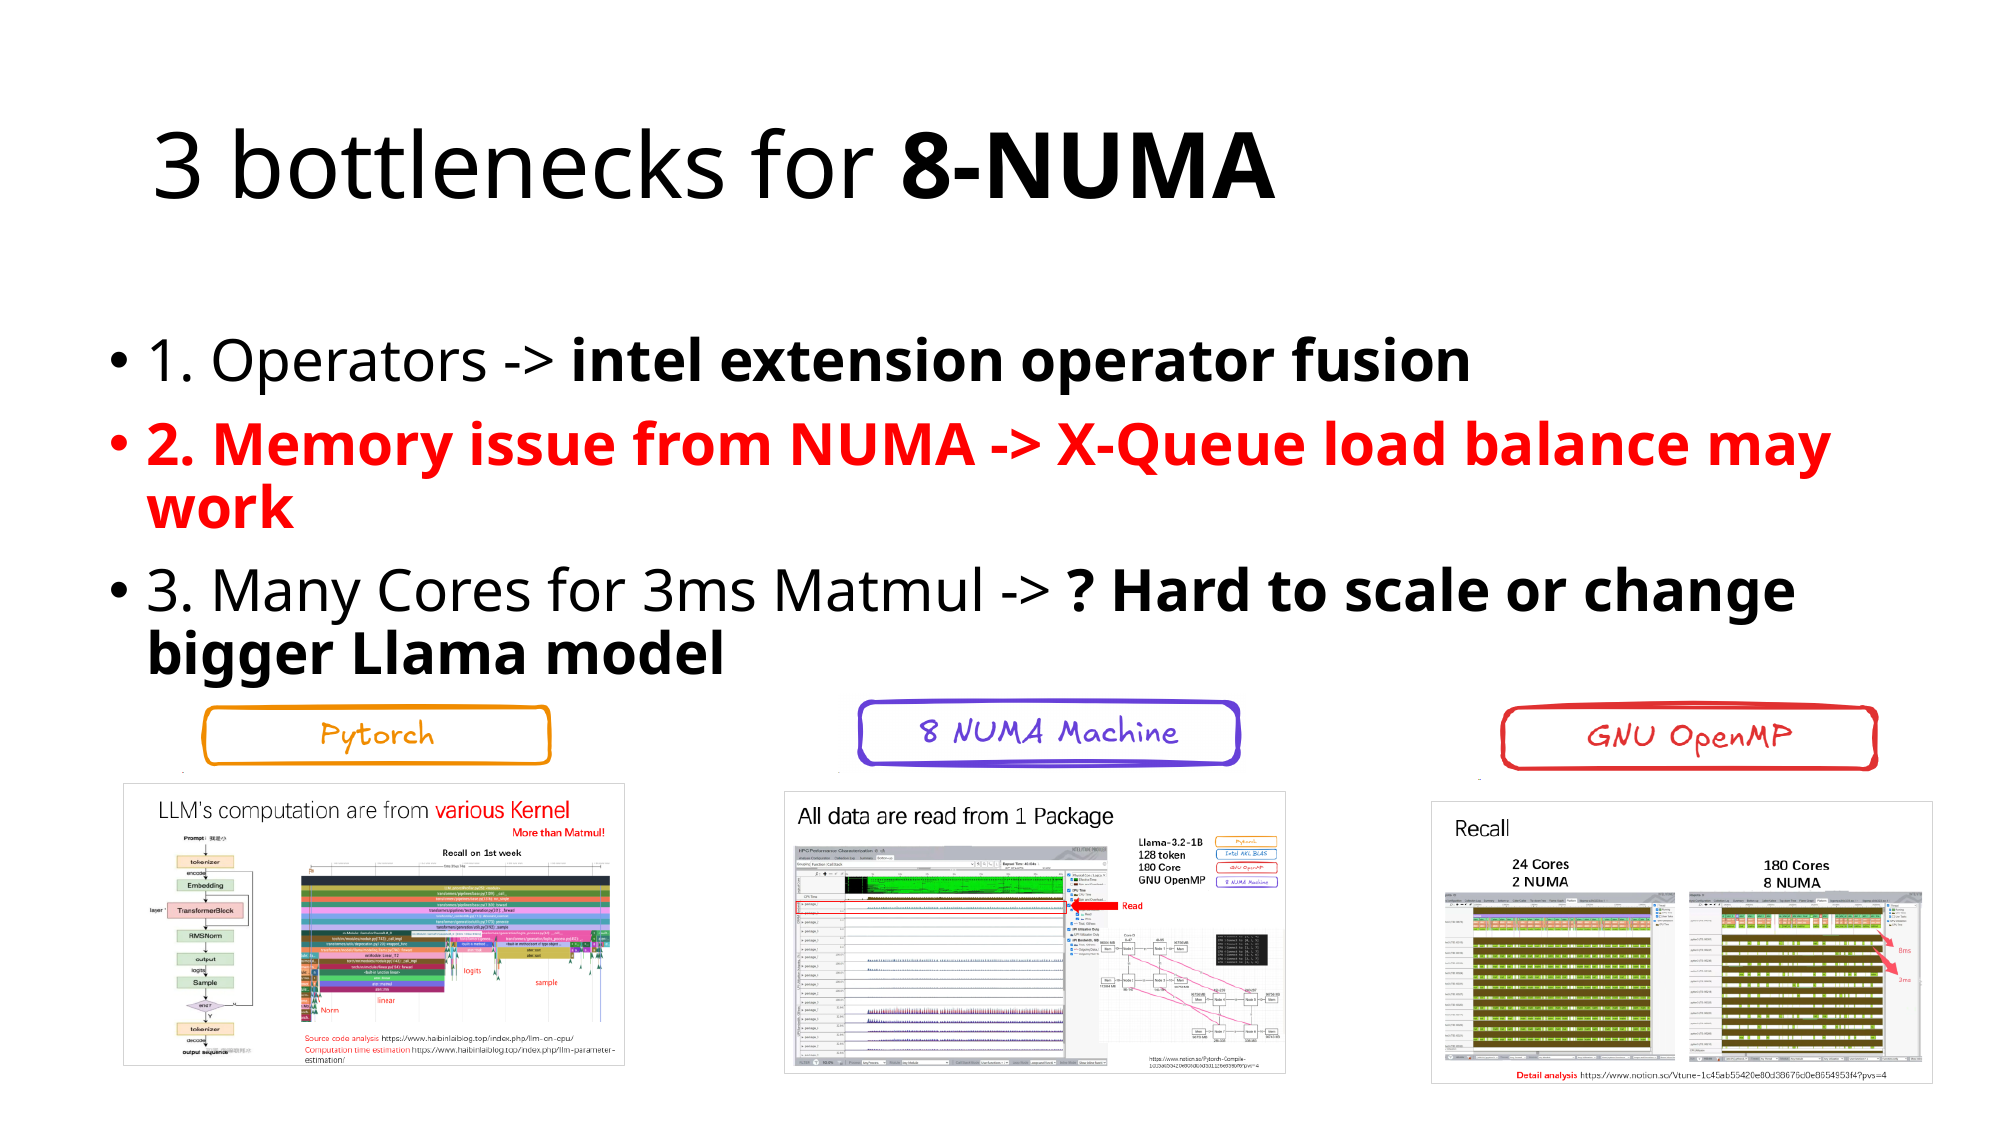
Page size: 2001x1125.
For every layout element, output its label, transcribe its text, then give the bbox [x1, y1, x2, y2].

title 3 bottlenecks for 8-NUMA [137, 59, 1863, 278]
picture [1432, 802, 1932, 1083]
picture [182, 693, 566, 774]
picture [1477, 694, 1886, 781]
picture [785, 792, 1285, 1073]
picture [124, 784, 624, 1065]
picture [838, 692, 1246, 774]
list 1. Operators -> intel extension operator fusion 2. Memory issue from NUMA -> X-Queue load balance may work 3. Many Cores for 3ms Matmul -> ? Hard to scale or change bigger Llama model [93, 323, 1907, 1038]
